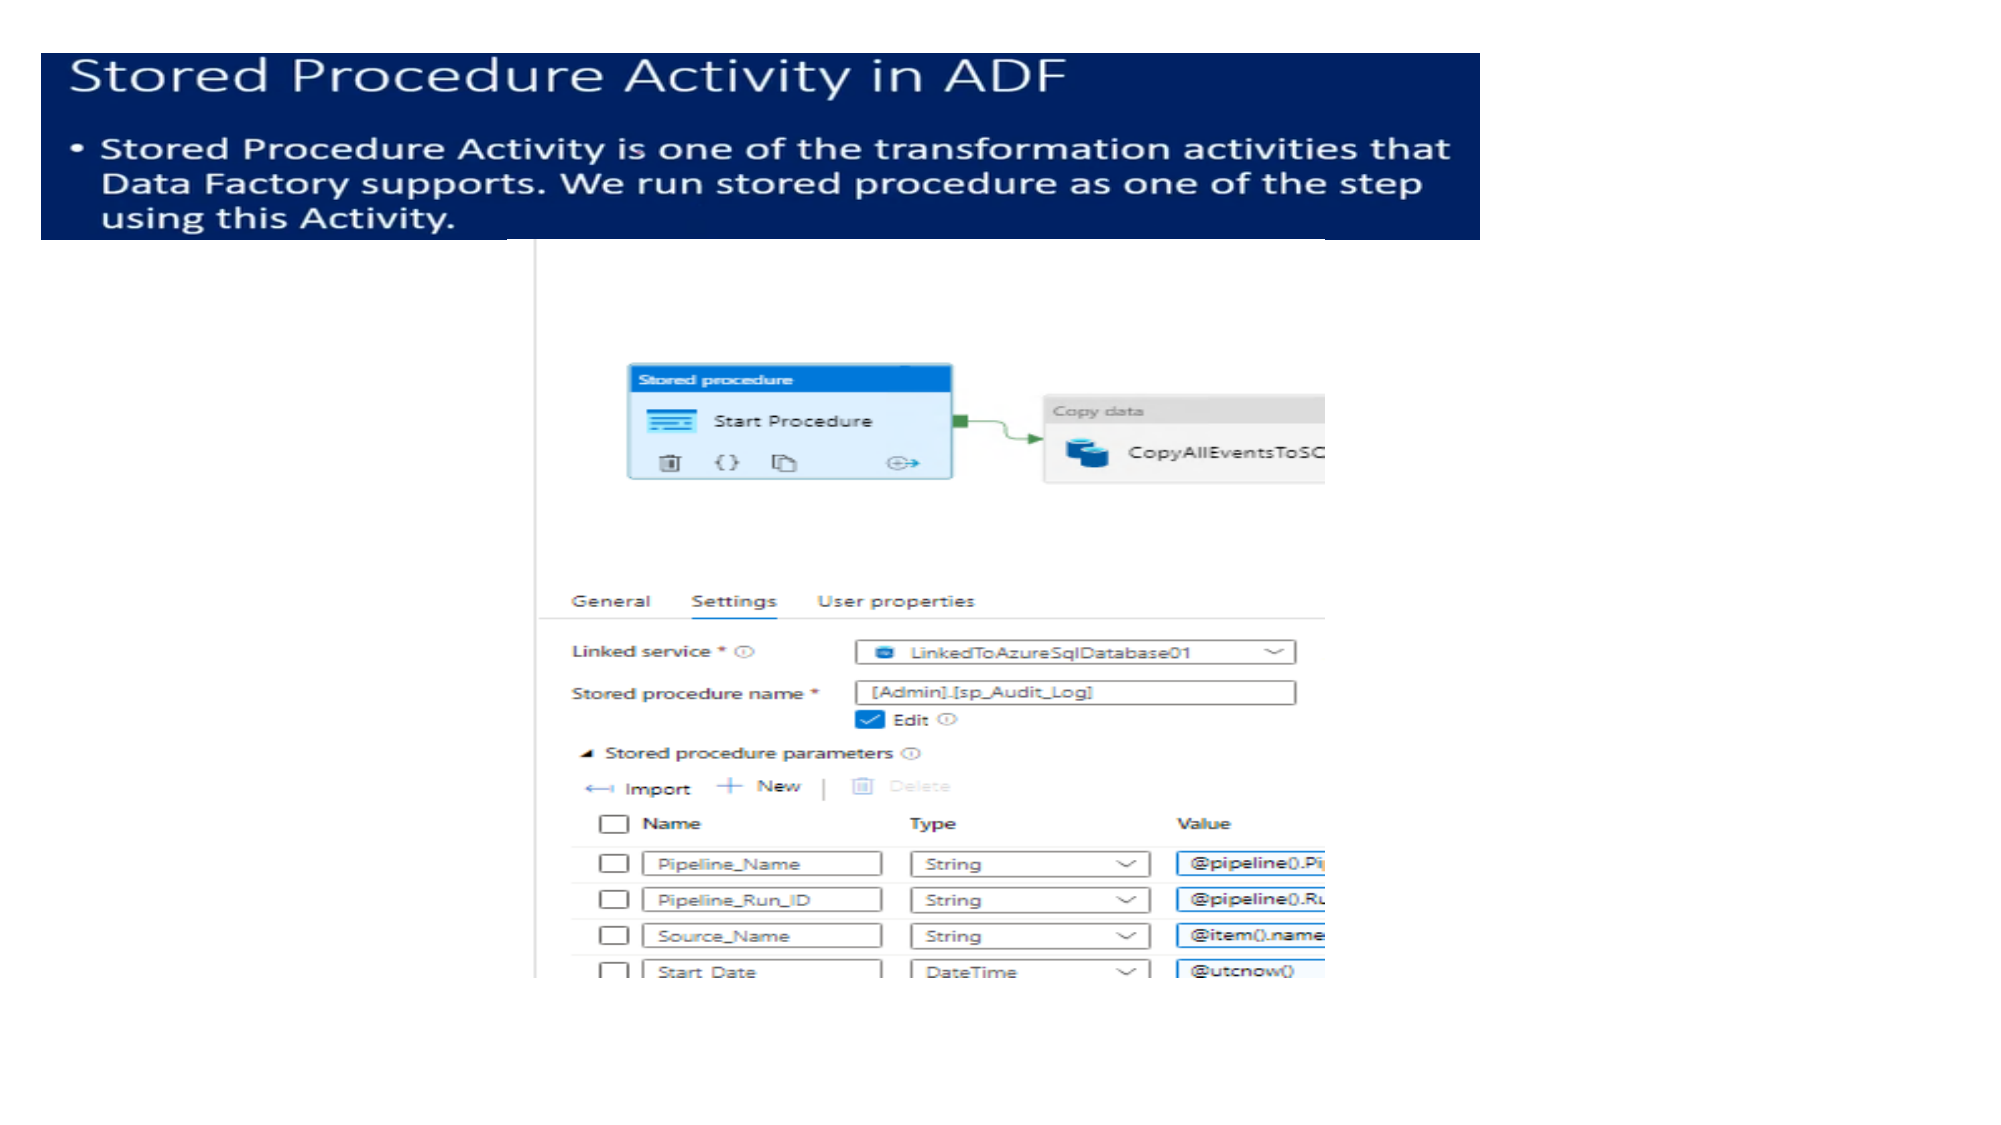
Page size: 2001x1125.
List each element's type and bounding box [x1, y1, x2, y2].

picture [41, 53, 1480, 978]
